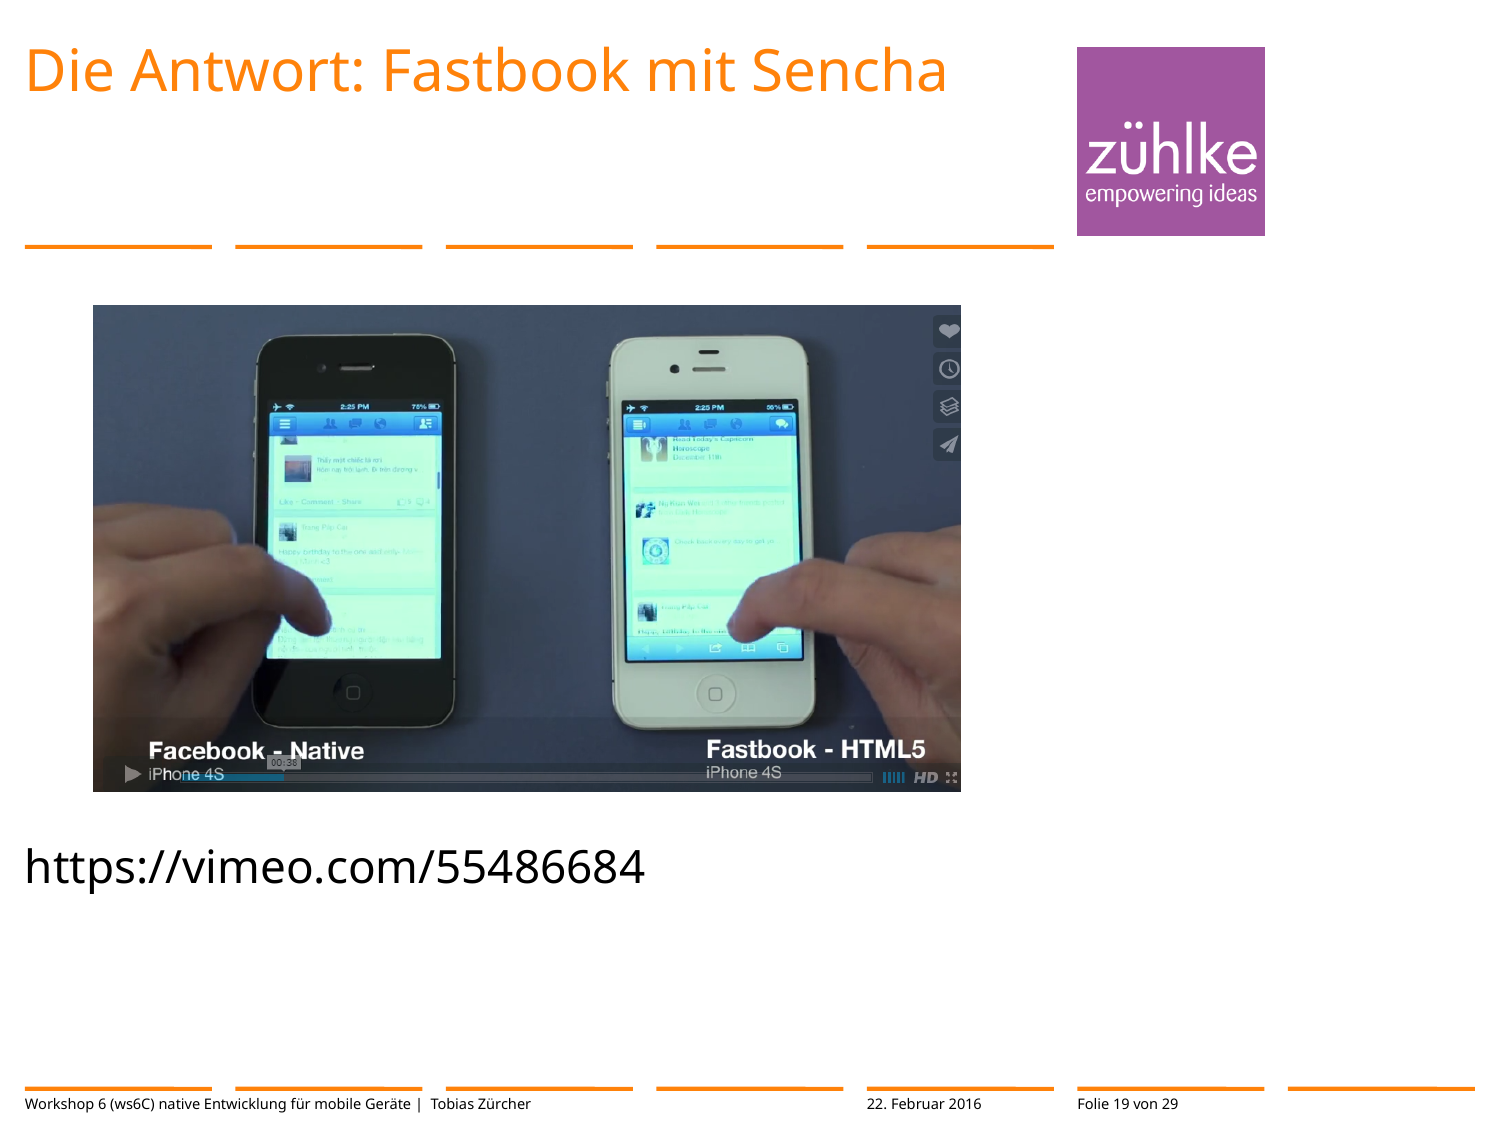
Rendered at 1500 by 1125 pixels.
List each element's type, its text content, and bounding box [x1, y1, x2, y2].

slide_number Folie 19 von 29 [1077, 1094, 1265, 1113]
picture [1077, 47, 1265, 236]
picture [93, 304, 961, 792]
title Die Antwort: Fastbook mit Sencha [24, 36, 1055, 236]
footer Workshop 6 (ws6C) native Entwicklung für mobile Geräte | Tobias Zürcher [24, 1094, 844, 1113]
list https://vimeo.com/55486684 [24, 270, 1265, 1066]
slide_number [866, 1094, 1054, 1113]
